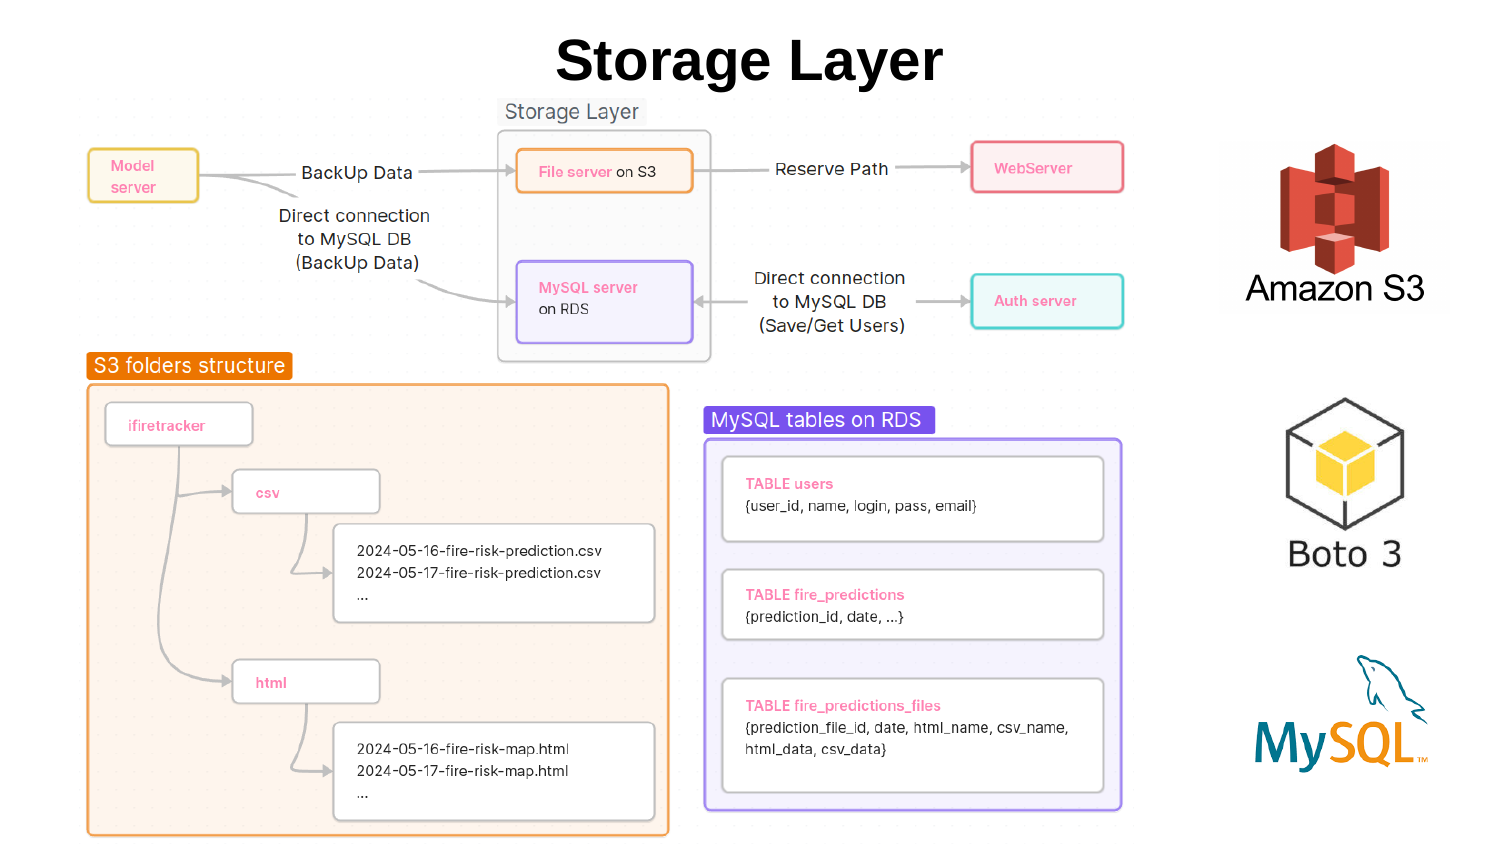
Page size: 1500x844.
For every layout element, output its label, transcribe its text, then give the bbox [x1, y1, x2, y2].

picture [1219, 140, 1450, 314]
text_box Storage Layer [0, 6, 1500, 107]
picture [1229, 383, 1460, 615]
picture [1197, 644, 1485, 780]
picture [70, 94, 1134, 844]
